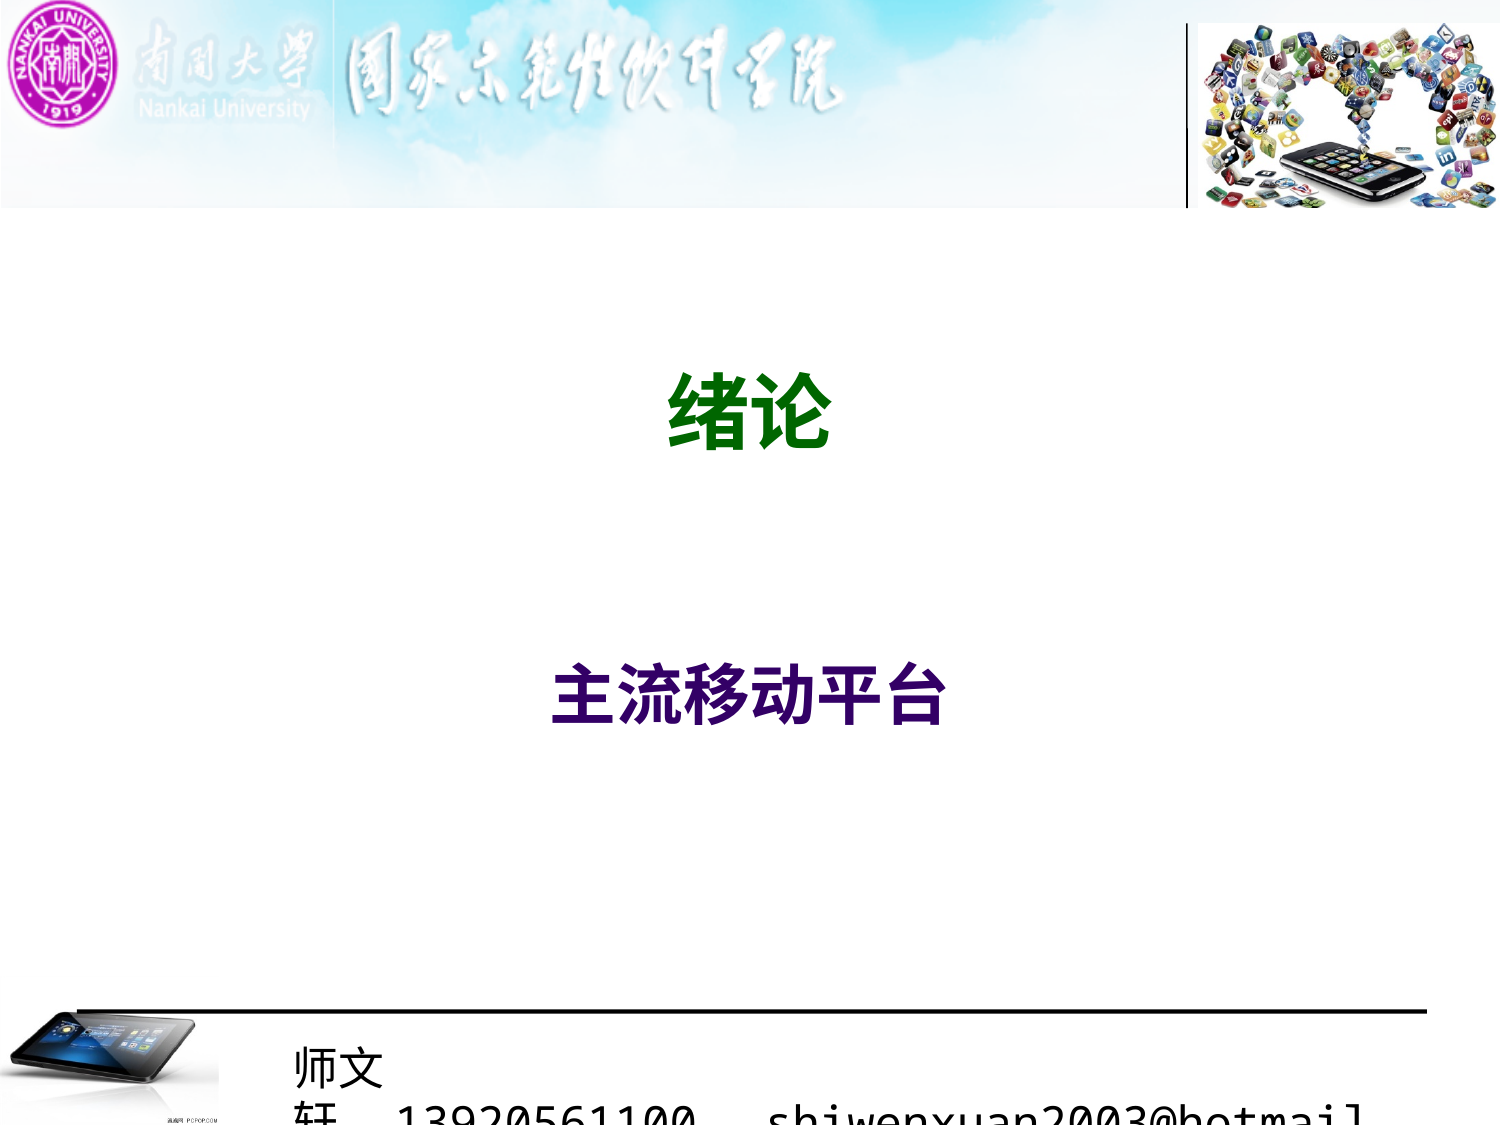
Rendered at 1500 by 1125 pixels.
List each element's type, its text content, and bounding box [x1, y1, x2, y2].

text_box 师文轩，13920561100，shiwenxuan2003@hotmail.com [277, 1031, 1424, 1125]
picture [0, 976, 219, 1125]
subtitle 主流移动平台 [225, 637, 1275, 925]
title 绪论 [112, 349, 1388, 468]
picture [1, 0, 1500, 208]
